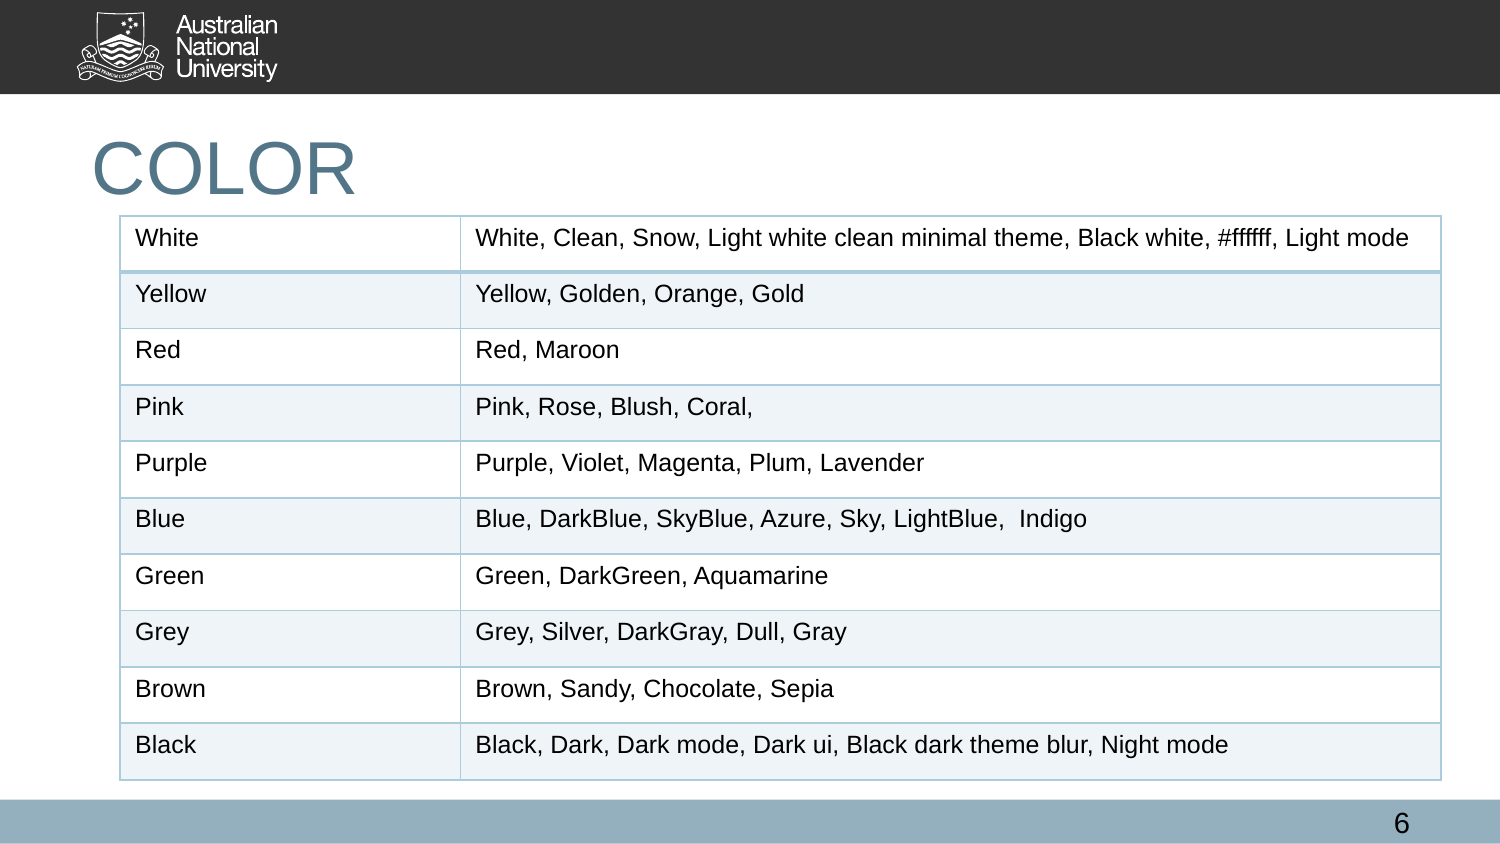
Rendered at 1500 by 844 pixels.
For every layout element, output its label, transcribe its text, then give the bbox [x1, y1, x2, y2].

table_header White [121, 217, 460, 270]
table_cell Blue, DarkBlue, SkyBlue, Azure, Sky, LightBlue, Indigo [461, 499, 1440, 553]
table_cell Purple, Violet, Magenta, Plum, Lavender [461, 442, 1440, 497]
table_cell Yellow [121, 274, 460, 328]
title COLOR [76, 94, 1427, 235]
table_cell Purple [121, 442, 460, 497]
table_cell Brown [121, 668, 460, 722]
table_cell Black, Dark, Dark mode, Dark ui, Black dark theme blur, Night mode [461, 724, 1440, 779]
table_cell Grey [121, 611, 460, 666]
table_header White, Clean, Snow, Light white clean minimal theme, Black white, #ffffff, Light mode [461, 217, 1440, 270]
table_cell Pink, Rose, Blush, Coral, [461, 386, 1440, 440]
table_cell Blue [121, 499, 460, 553]
table_cell Red, Maroon [461, 329, 1440, 384]
table_cell Brown, Sandy, Chocolate, Sepia [461, 668, 1440, 722]
table_cell Yellow, Golden, Orange, Gold [461, 274, 1440, 328]
table_cell Black [121, 724, 460, 779]
slide_number 6 [1328, 796, 1425, 824]
table_cell Pink [121, 386, 460, 440]
table_cell Grey, Silver, DarkGray, Dull, Gray [461, 611, 1440, 666]
table_cell Red [121, 329, 460, 384]
table_cell Green [121, 555, 460, 610]
table_cell Green, DarkGreen, Aquamarine [461, 555, 1440, 610]
